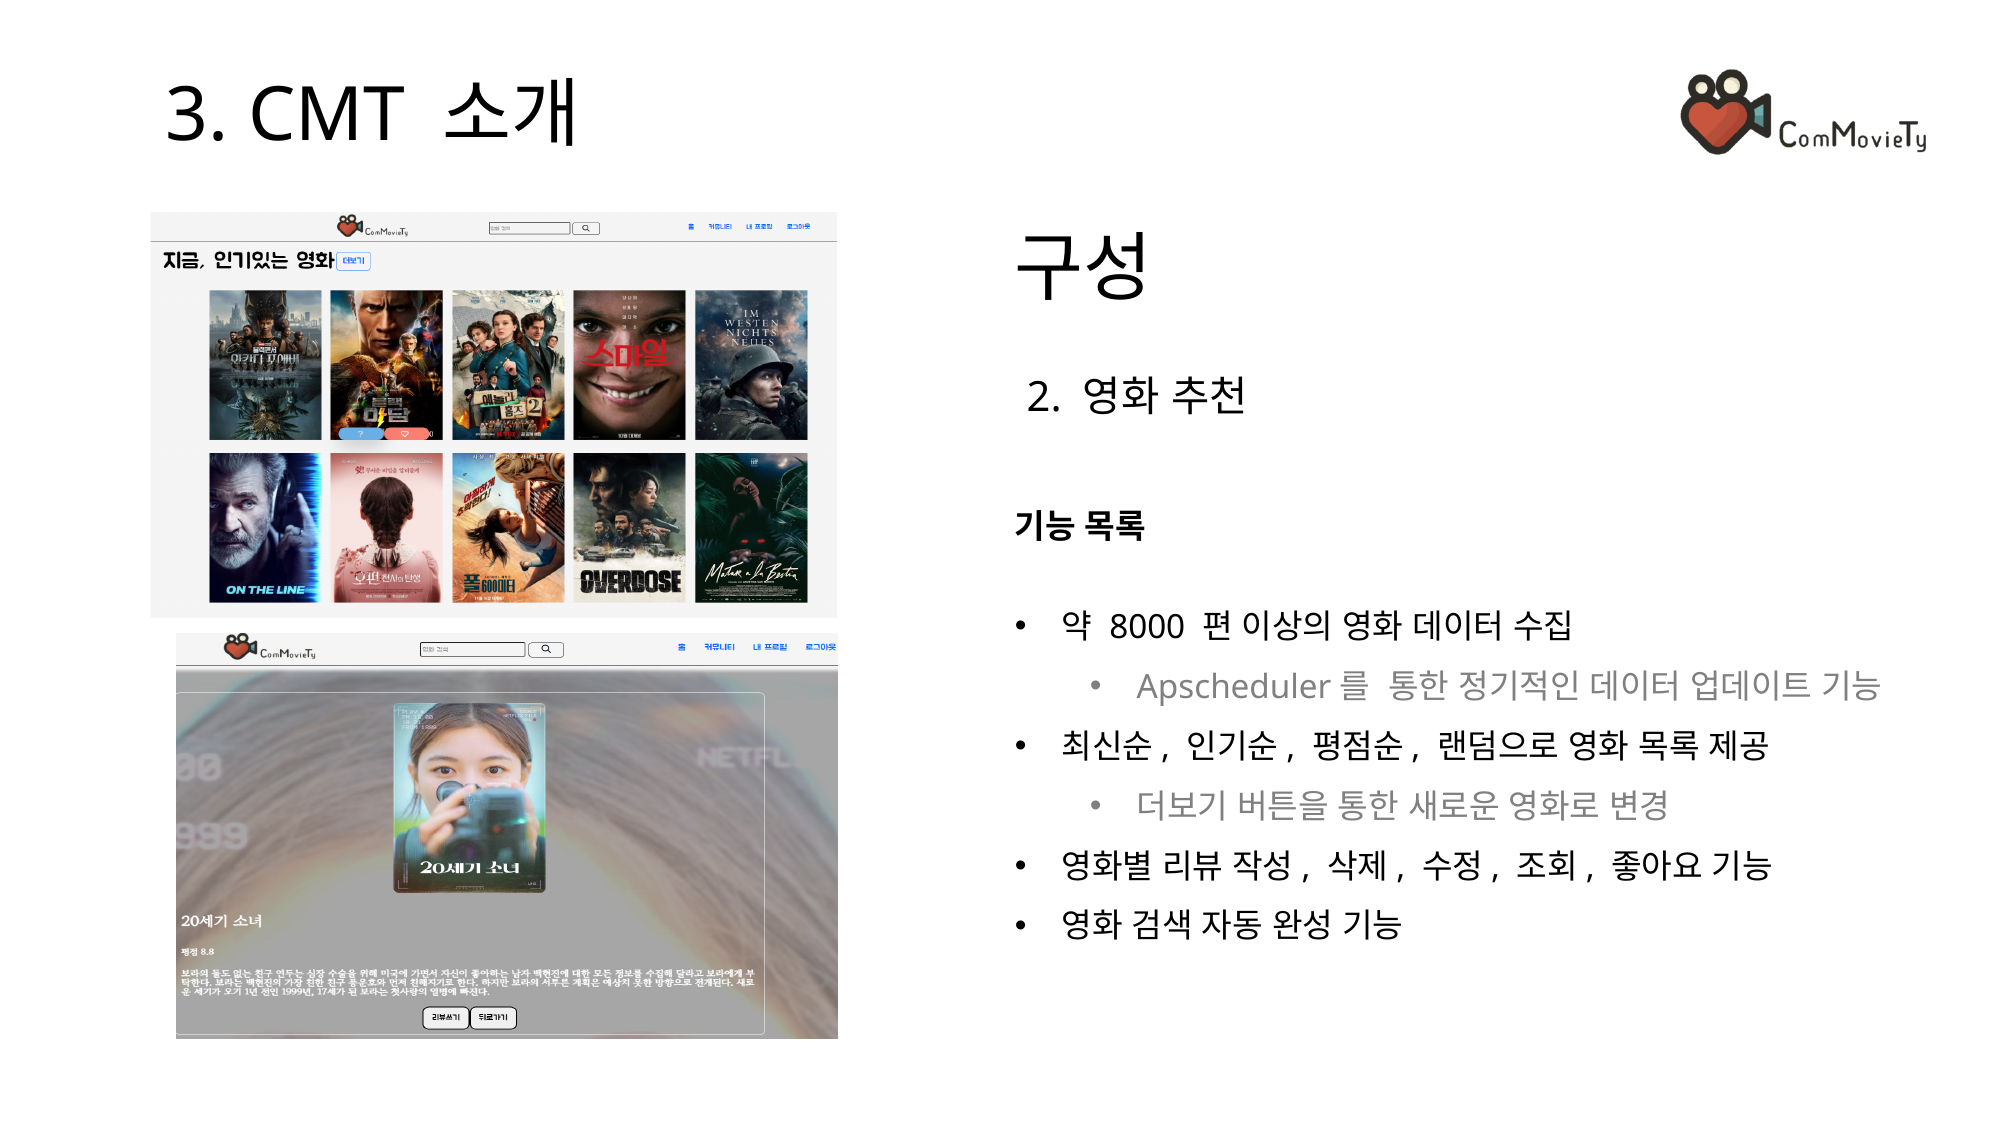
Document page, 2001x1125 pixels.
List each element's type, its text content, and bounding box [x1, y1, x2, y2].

picture [1672, 59, 1939, 173]
text_box 3. CMT 소개 [150, 26, 1876, 205]
picture [176, 633, 838, 1039]
text_box 구성 [999, 212, 1976, 318]
picture [150, 212, 838, 618]
text_box 2. 영화 추천 [1011, 361, 1988, 427]
text_box 기능 목록 약 8000 편 이상의 영화 데이터 수집 Apscheduler를 통한 정기적인 데이터 업데이트 기능 최신순, 인기순, 평점순, 랜덤으로 영화 목록 제공 더보기 버튼을 통한 새로운 영화로 변경 영화별 리뷰 작성, 삭제, 수정, 조회, 좋아요 기능 영화 검색 자동 완성 기능 [999, 498, 2000, 992]
